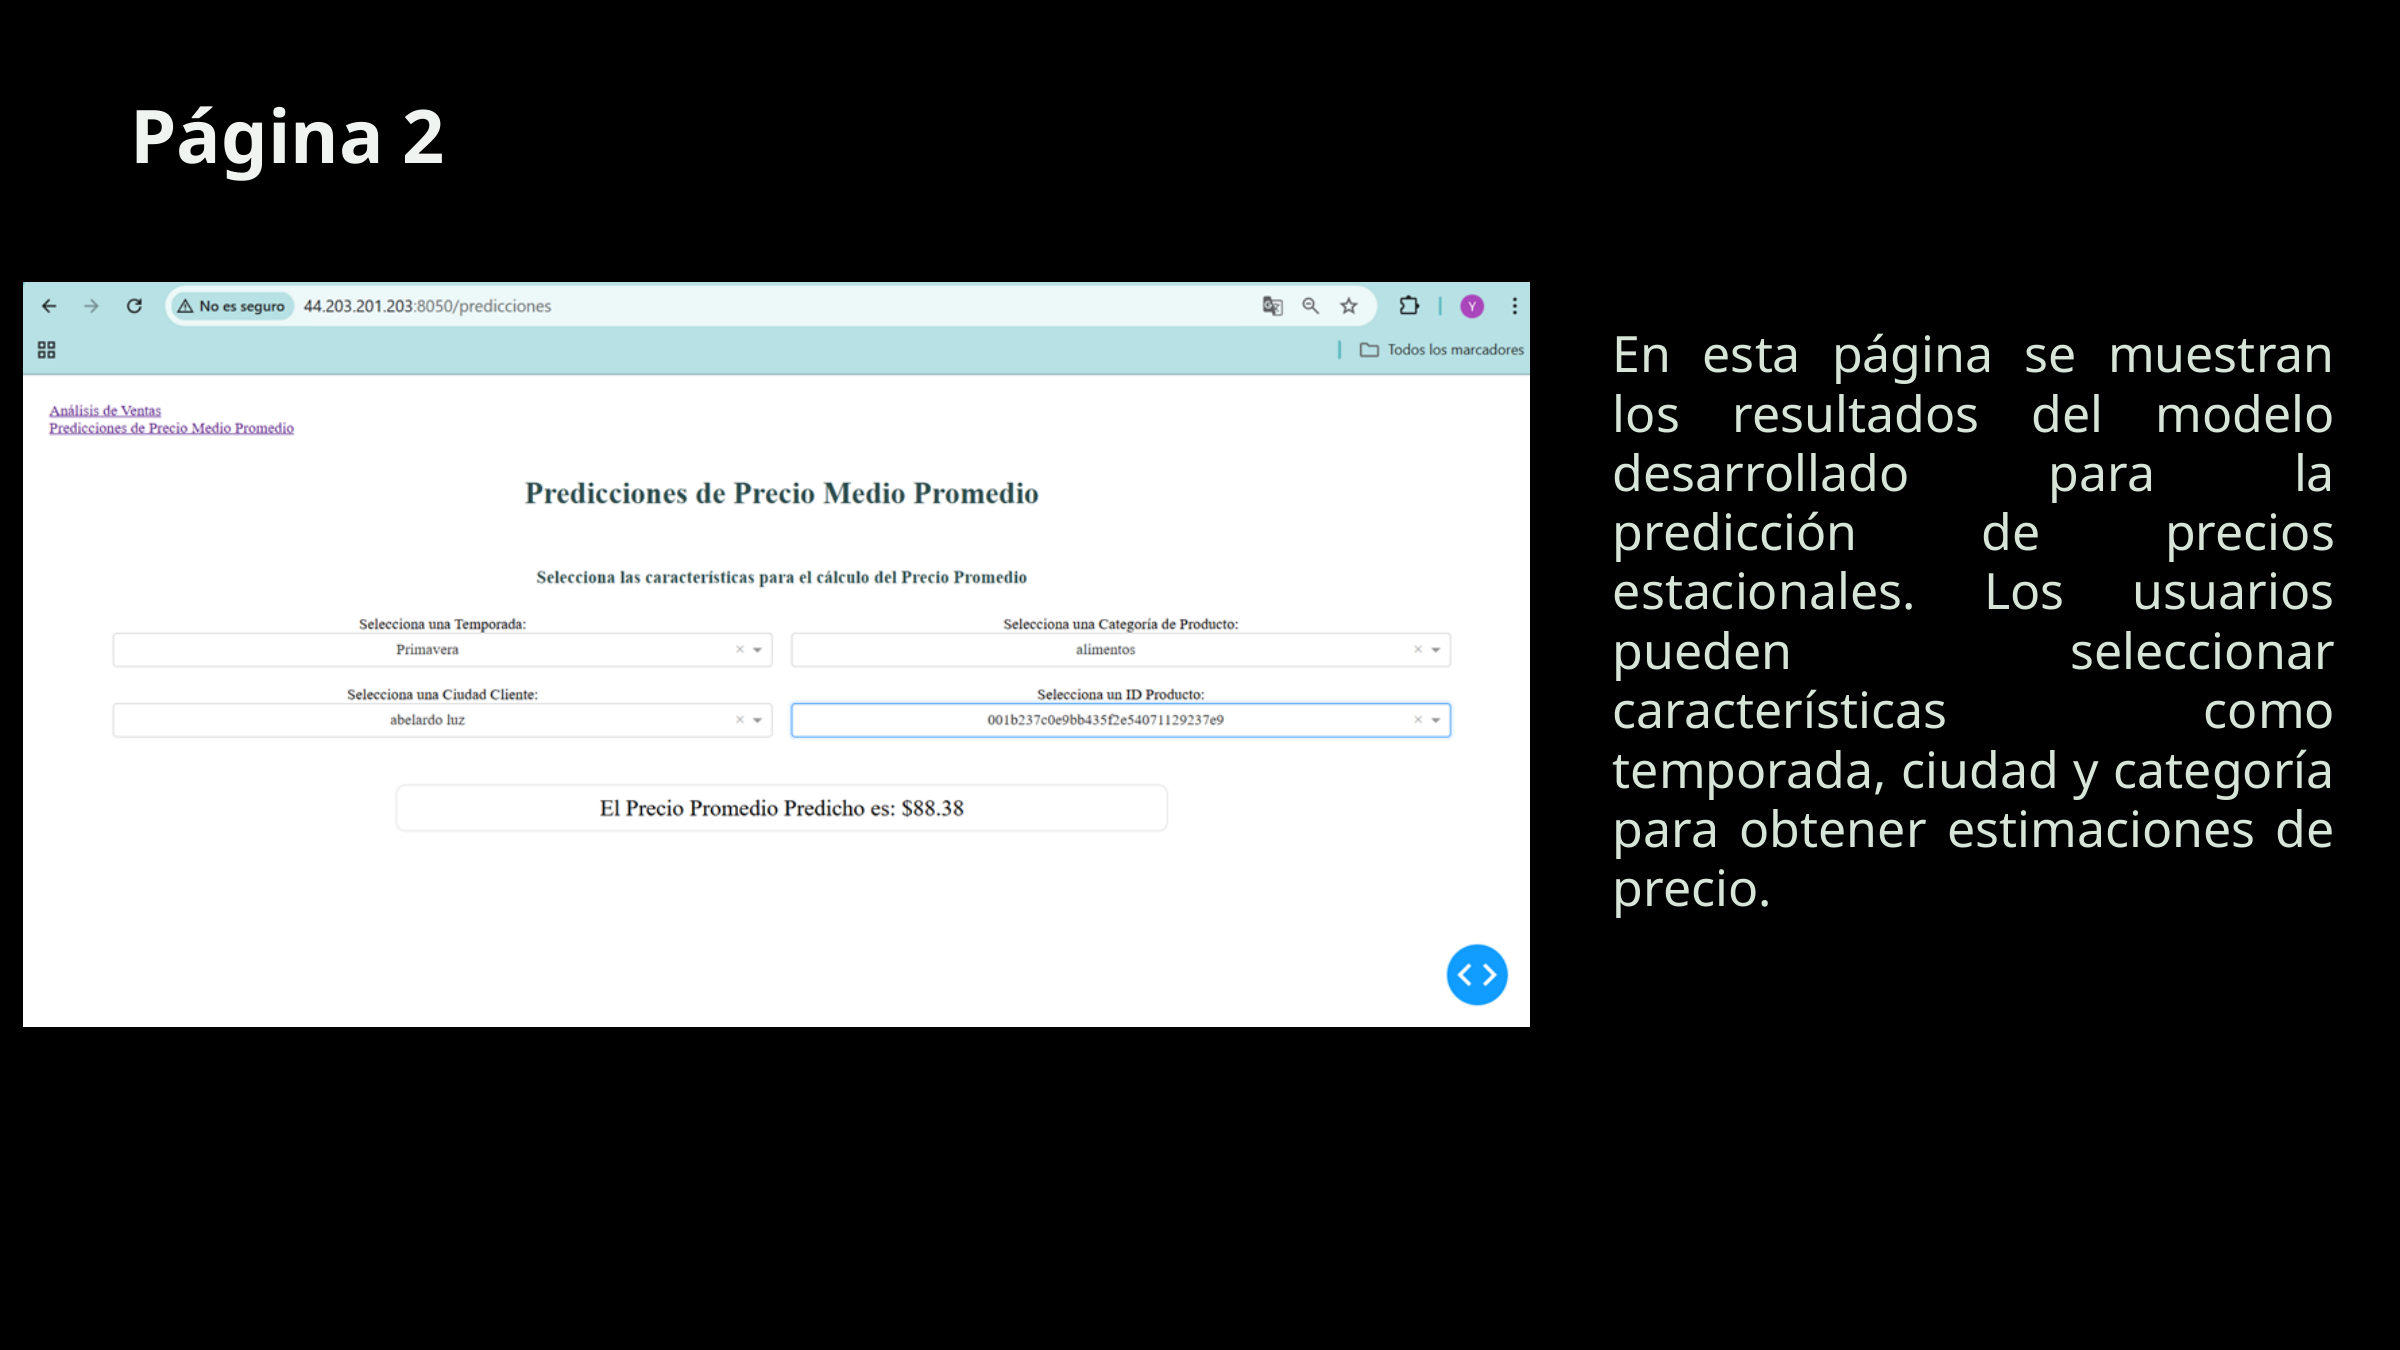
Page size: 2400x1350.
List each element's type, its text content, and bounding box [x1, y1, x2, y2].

picture [23, 282, 1530, 1027]
text_box En esta página se muestran los resultados del modelo desarrollado para la predicción de precios estacionales. Los usuarios pueden seleccionar características como temporada, ciudad y categoría para obtener estimaciones de precio. [1612, 323, 2336, 848]
text_box Página 2 [130, 85, 875, 179]
